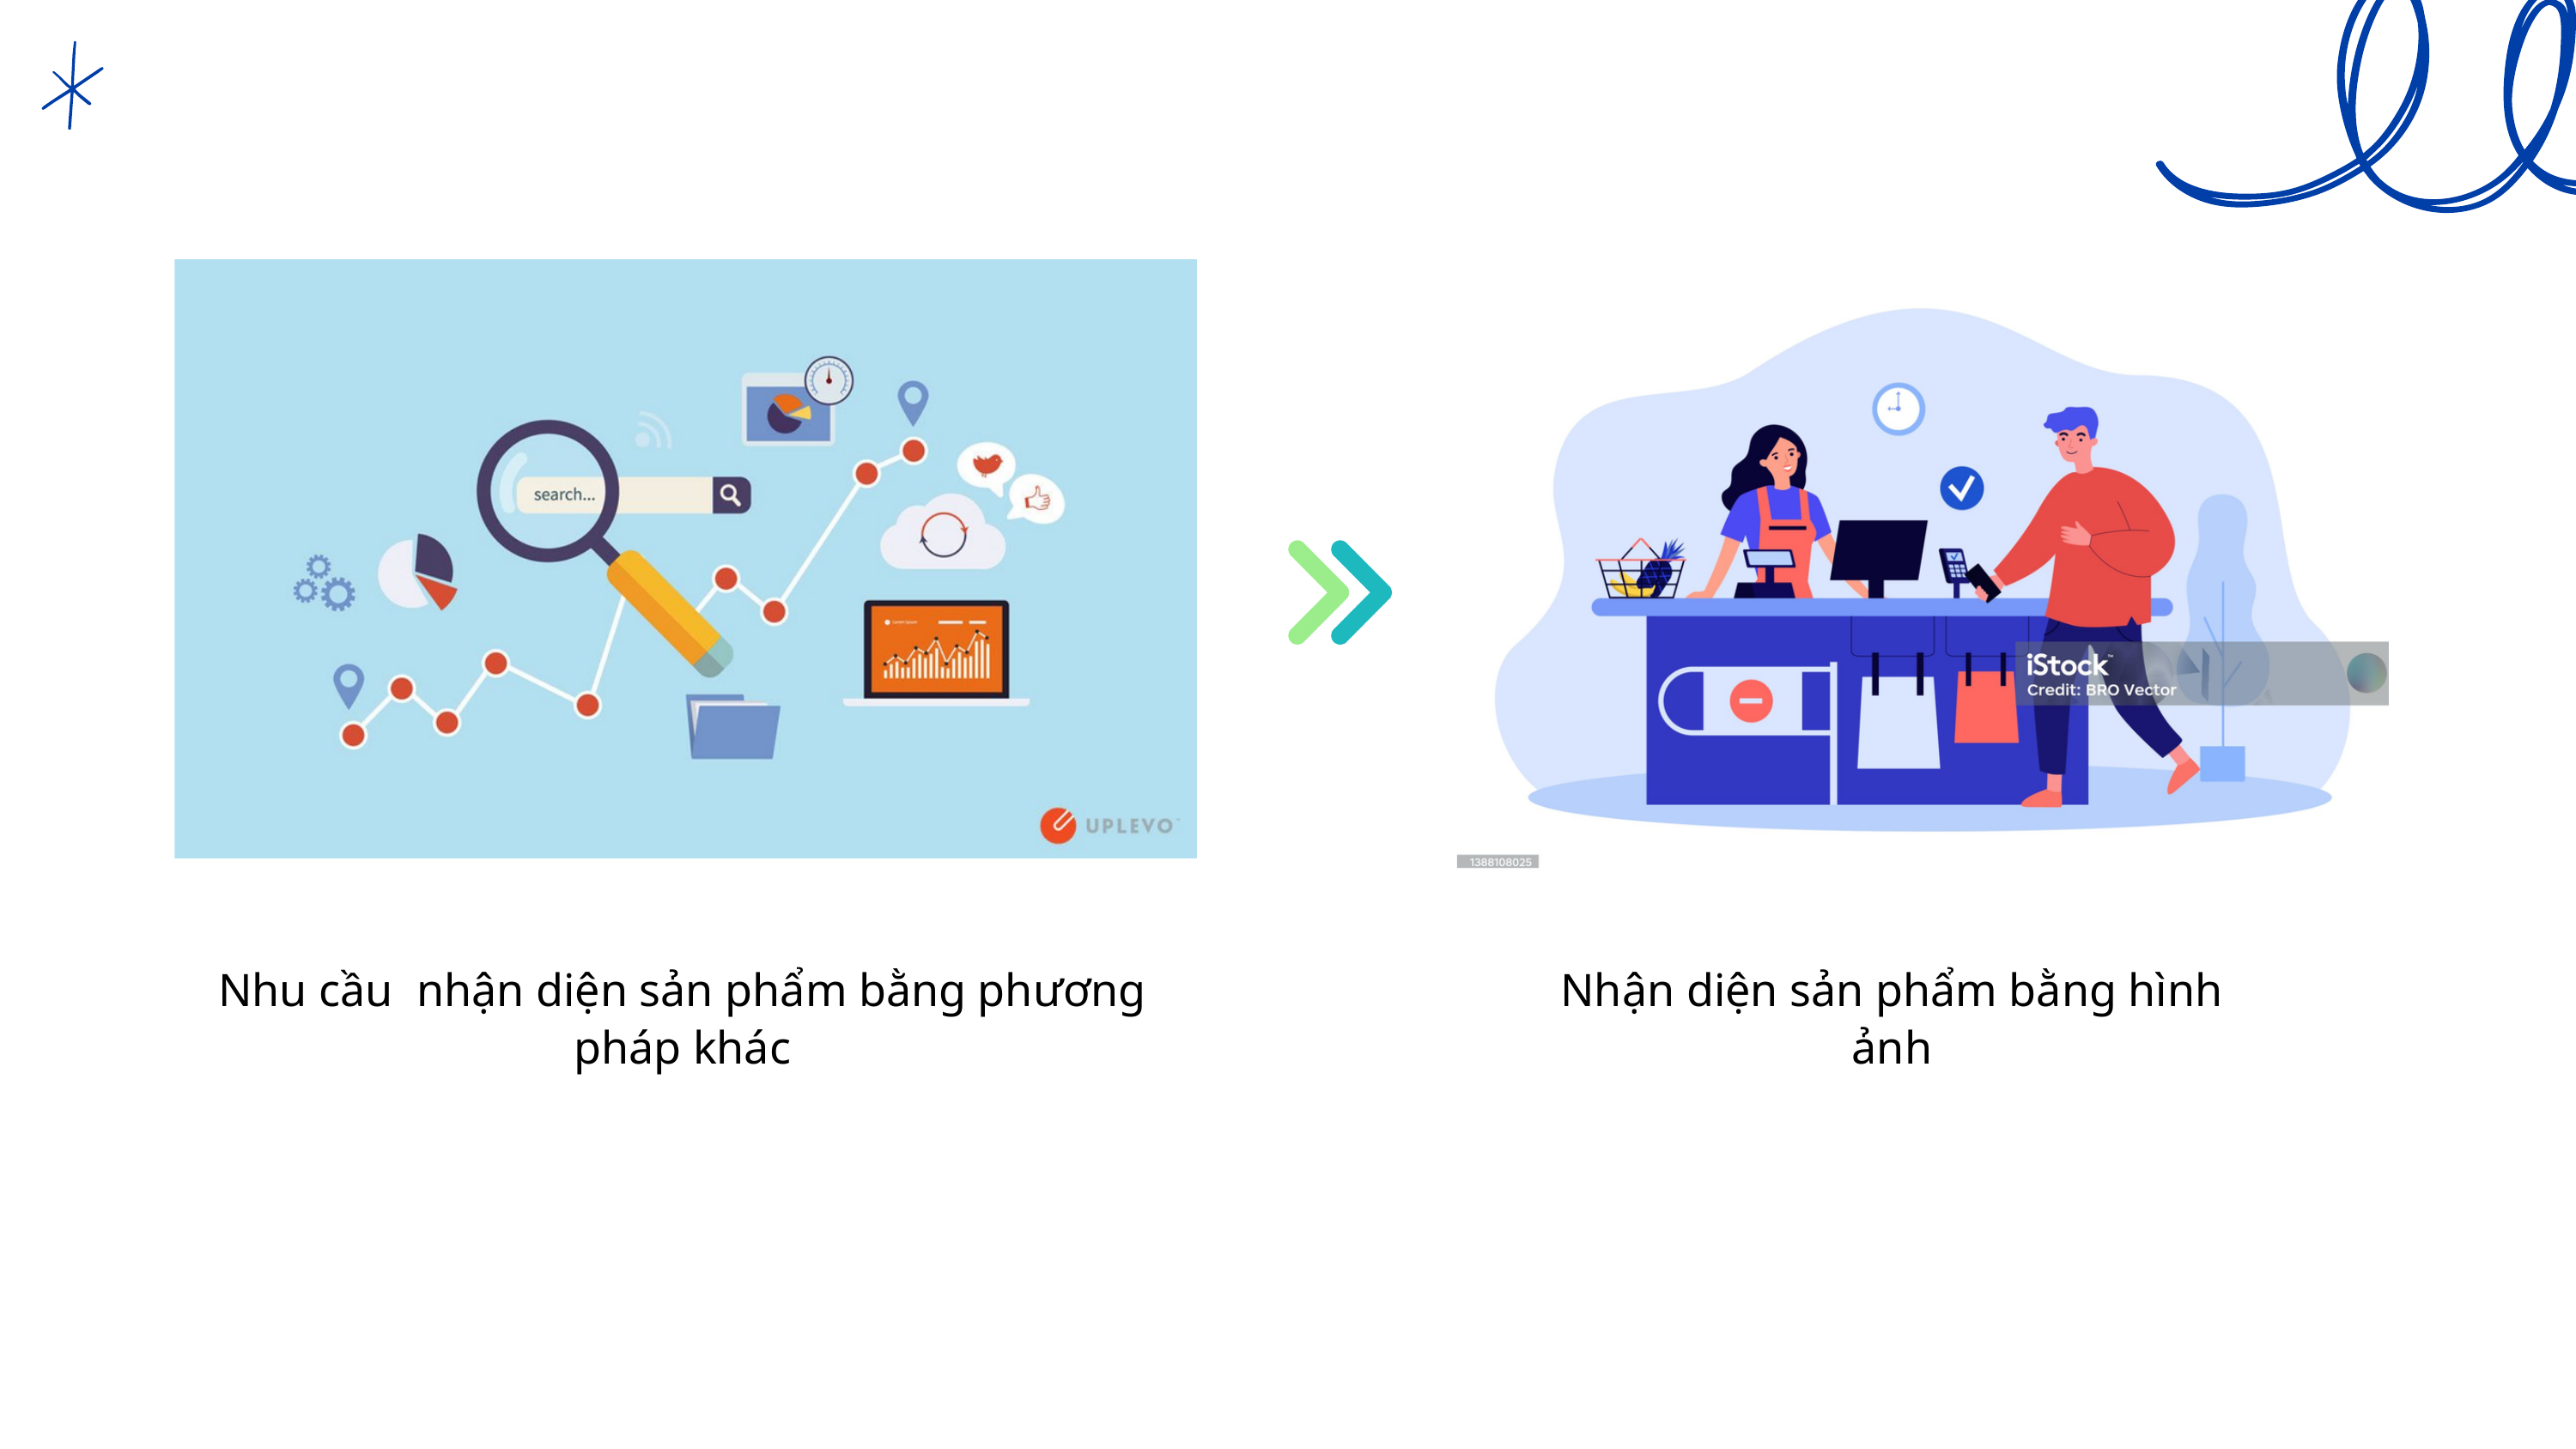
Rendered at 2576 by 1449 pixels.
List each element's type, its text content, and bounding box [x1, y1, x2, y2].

text_box [174, 259, 1197, 858]
text_box [1456, 259, 2390, 881]
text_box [41, 40, 104, 130]
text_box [2155, 0, 2576, 214]
picture [1289, 534, 1404, 651]
text_box Nhận diện sản phẩm bằng hình ảnh [1553, 958, 2231, 1073]
text_box Nhu cầu nhận diện sản phẩm bằng phương pháp khác [206, 958, 1158, 1073]
